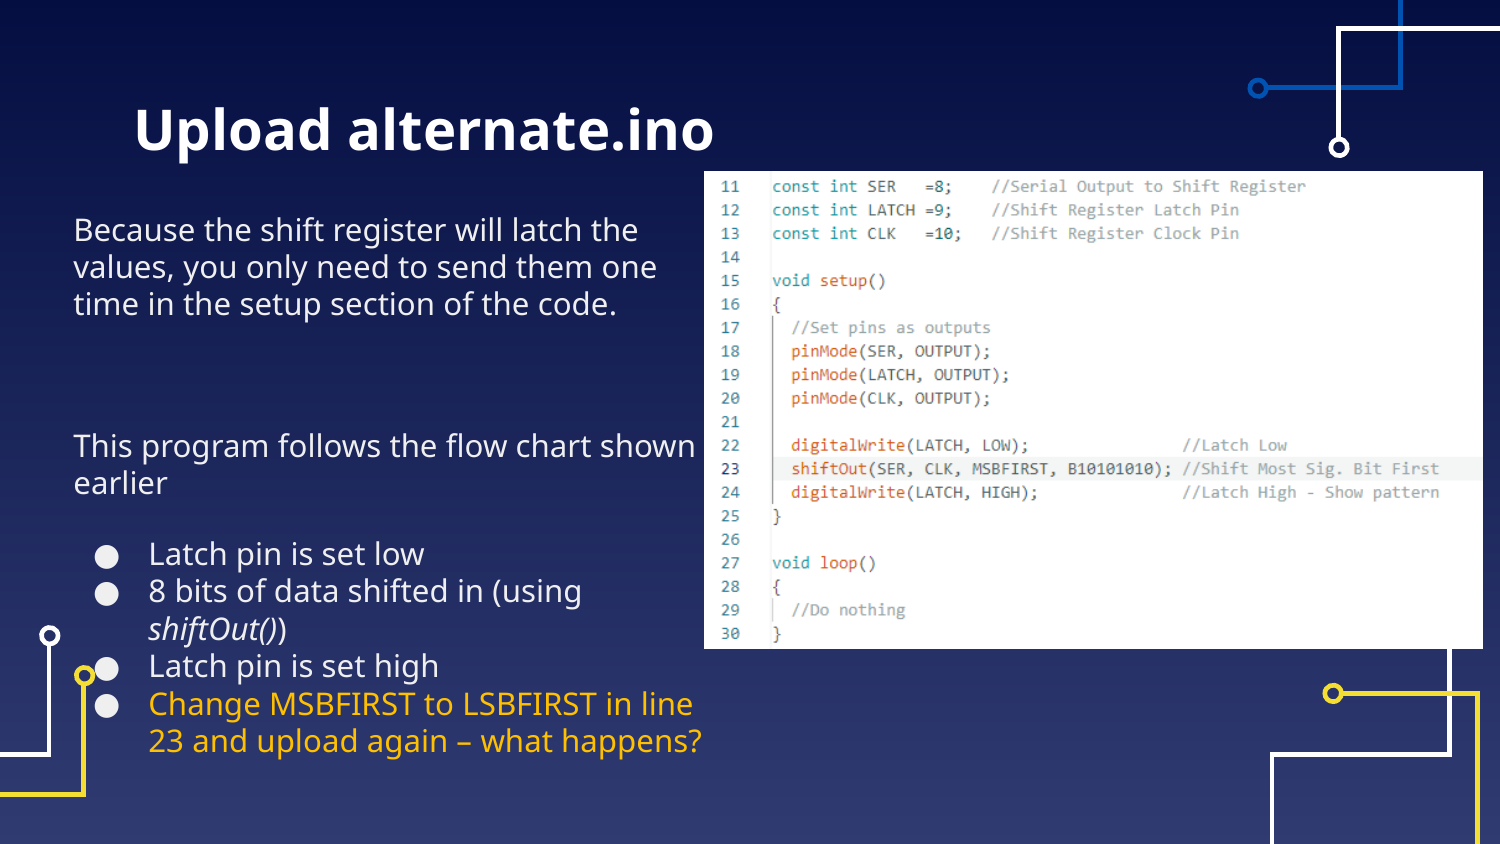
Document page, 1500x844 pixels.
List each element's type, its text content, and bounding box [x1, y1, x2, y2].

title Upload alternate.ino [118, 88, 1382, 167]
picture [703, 171, 1483, 650]
list Because the shift register will latch the values, you only need to send them one time in the setup section of the code. This program follows the flow chart shown earlier Latch pin is set low 8 bits of data shifted in (using shiftOut()) Latch pin is set high Change MSBFIRST to LSBFIRST in line 23 and upload again – what happens? [58, 194, 729, 756]
